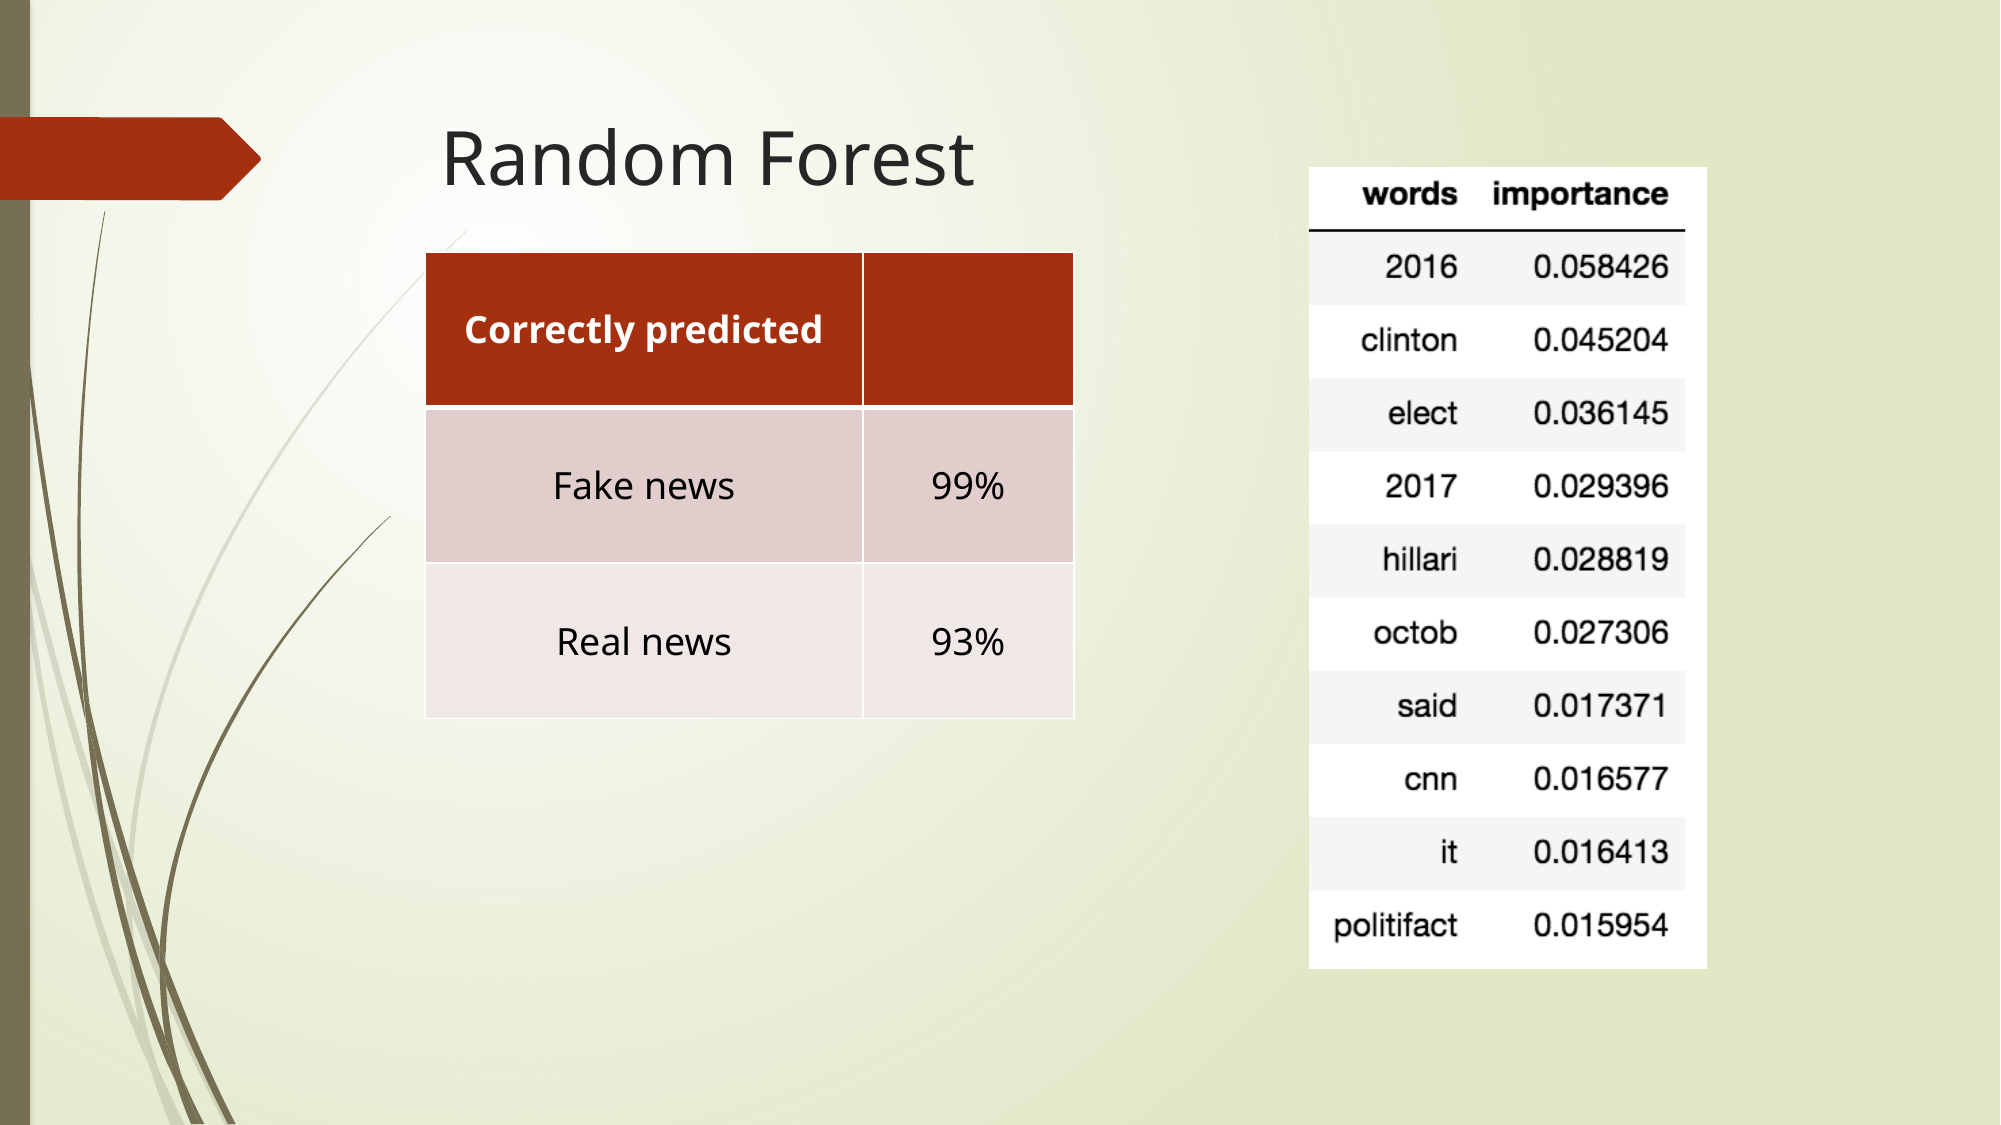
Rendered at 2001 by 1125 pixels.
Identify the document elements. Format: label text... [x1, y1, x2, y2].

table_header Correctly predicted [426, 253, 862, 405]
table_cell Real news [426, 564, 862, 718]
table_header [864, 253, 1073, 405]
table_cell Fake news [426, 410, 862, 562]
table_cell 93% [864, 564, 1073, 718]
picture [1308, 167, 1708, 969]
title Random Forest [425, 102, 1888, 313]
table_cell 99% [864, 410, 1073, 562]
